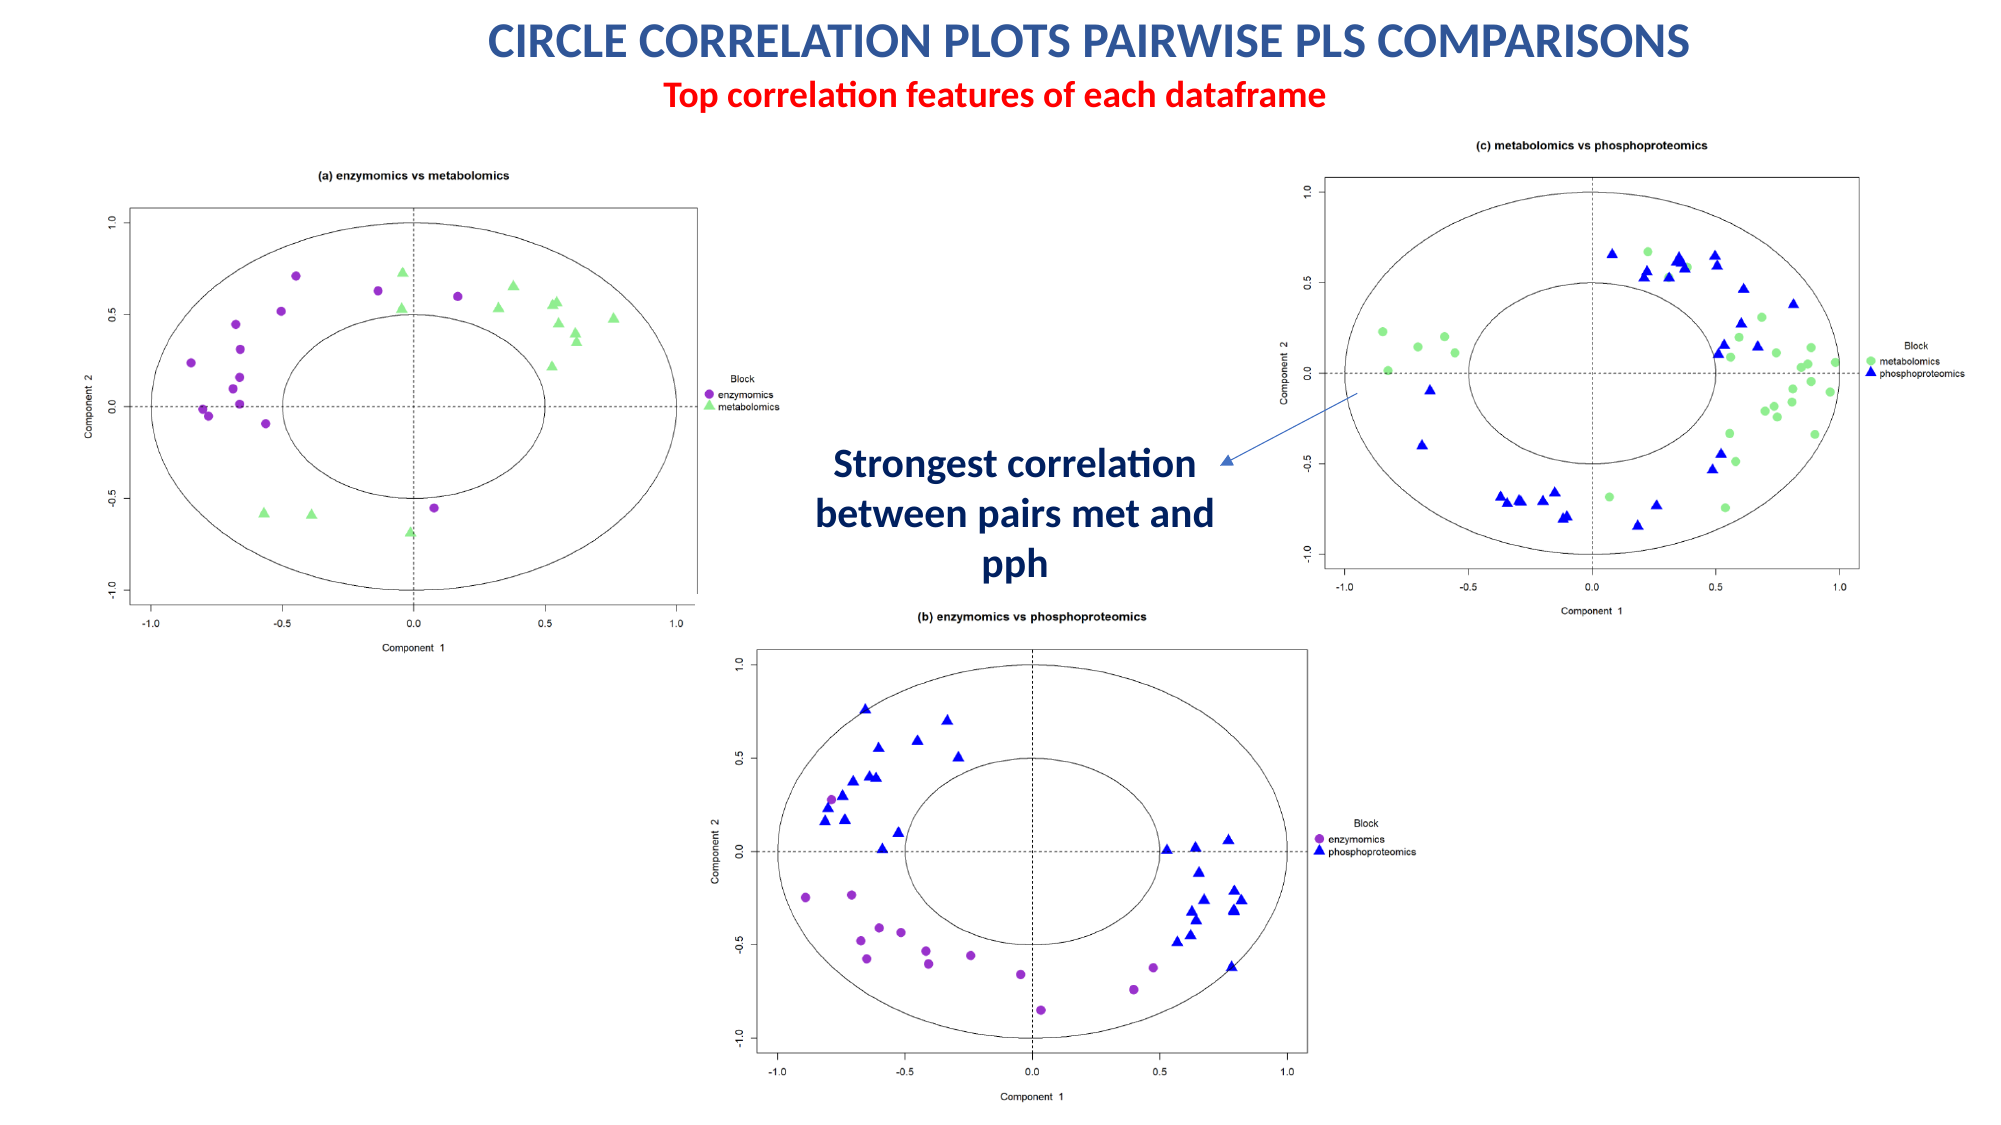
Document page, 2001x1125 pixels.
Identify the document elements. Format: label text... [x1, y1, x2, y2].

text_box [1219, 393, 1358, 466]
text_box Top correlation features of each dataframe [648, 62, 1569, 122]
text_box Strongest correlation between pairs met and pph [825, 428, 1257, 593]
text_box CIRCLE CORRELATION PLOTS PAIRWISE PLS COMPARISONS [473, 0, 1767, 75]
picture [54, 114, 1984, 1112]
